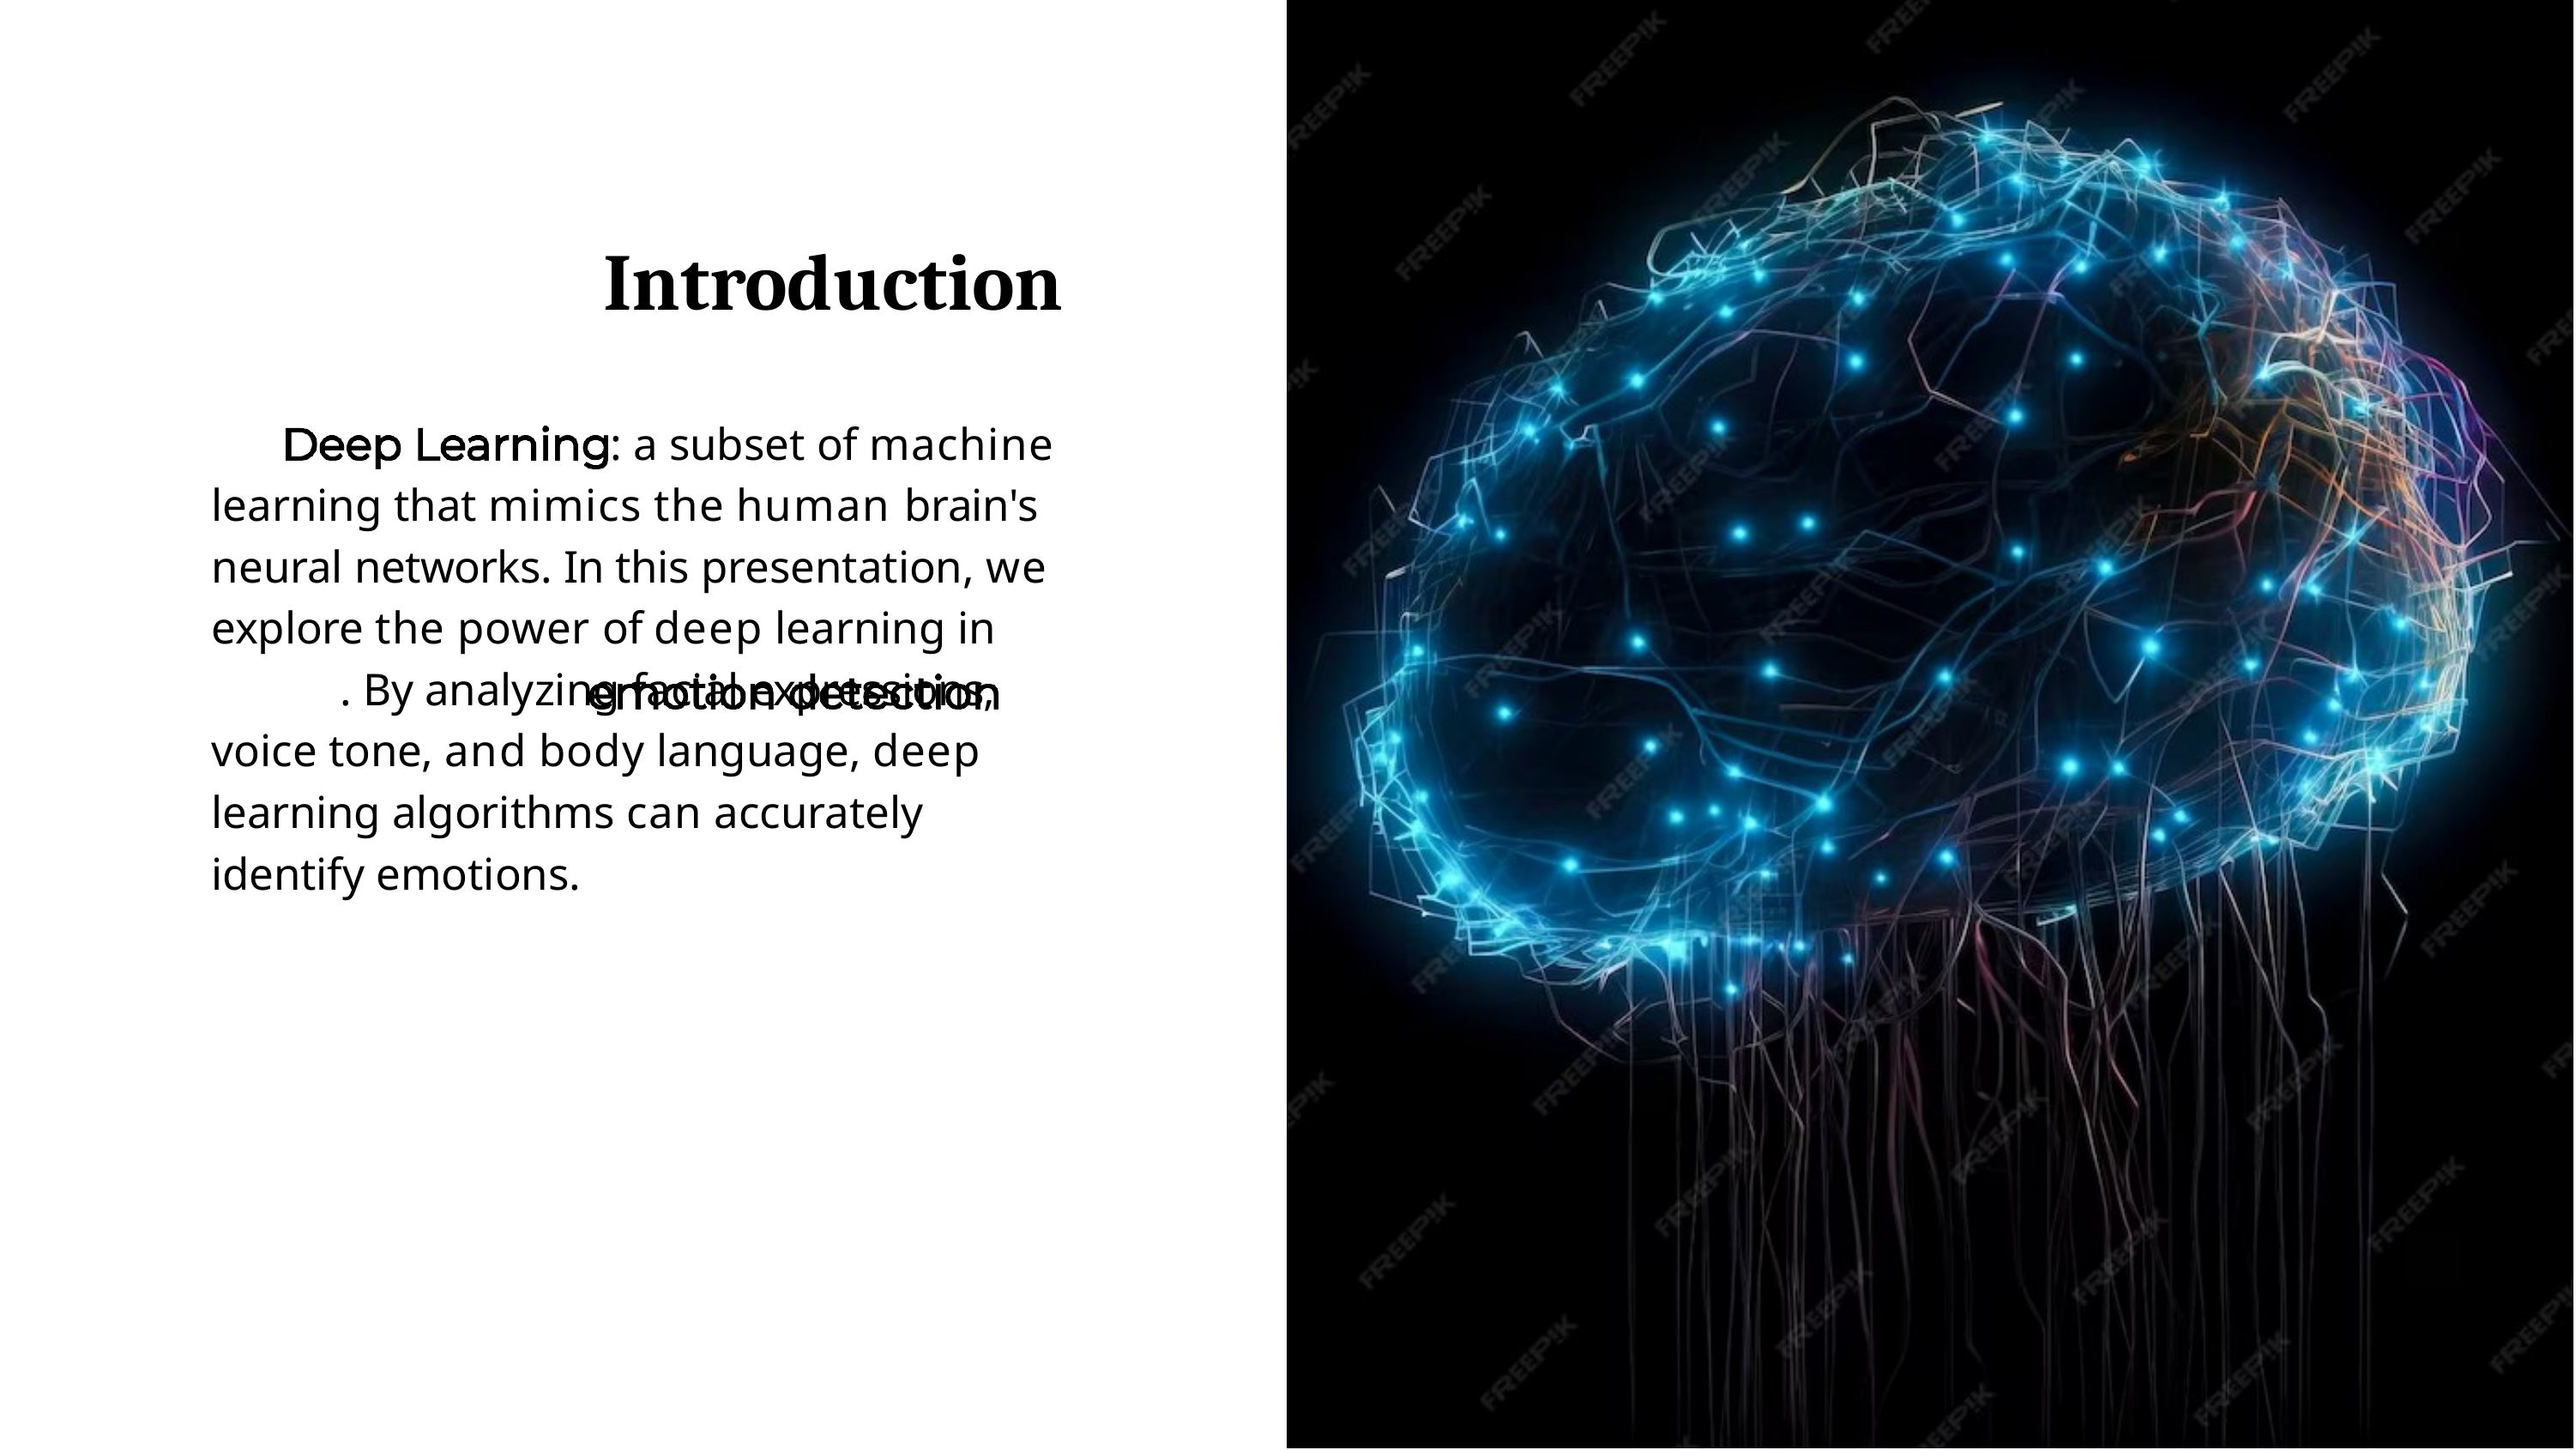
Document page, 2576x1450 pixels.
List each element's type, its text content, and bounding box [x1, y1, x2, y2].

picture [588, 674, 998, 710]
picture [1286, 0, 2574, 1448]
text_box : a subset of machine learning that mimics the human brain's neural networks. In this presentation, we explore the power of deep learning in . By analyzing facial expressions, voice tone, and body language, deep learning algorithms can accurately identify emotions. [209, 406, 1081, 899]
picture [286, 426, 608, 470]
title Introduction [108, 158, 1282, 472]
